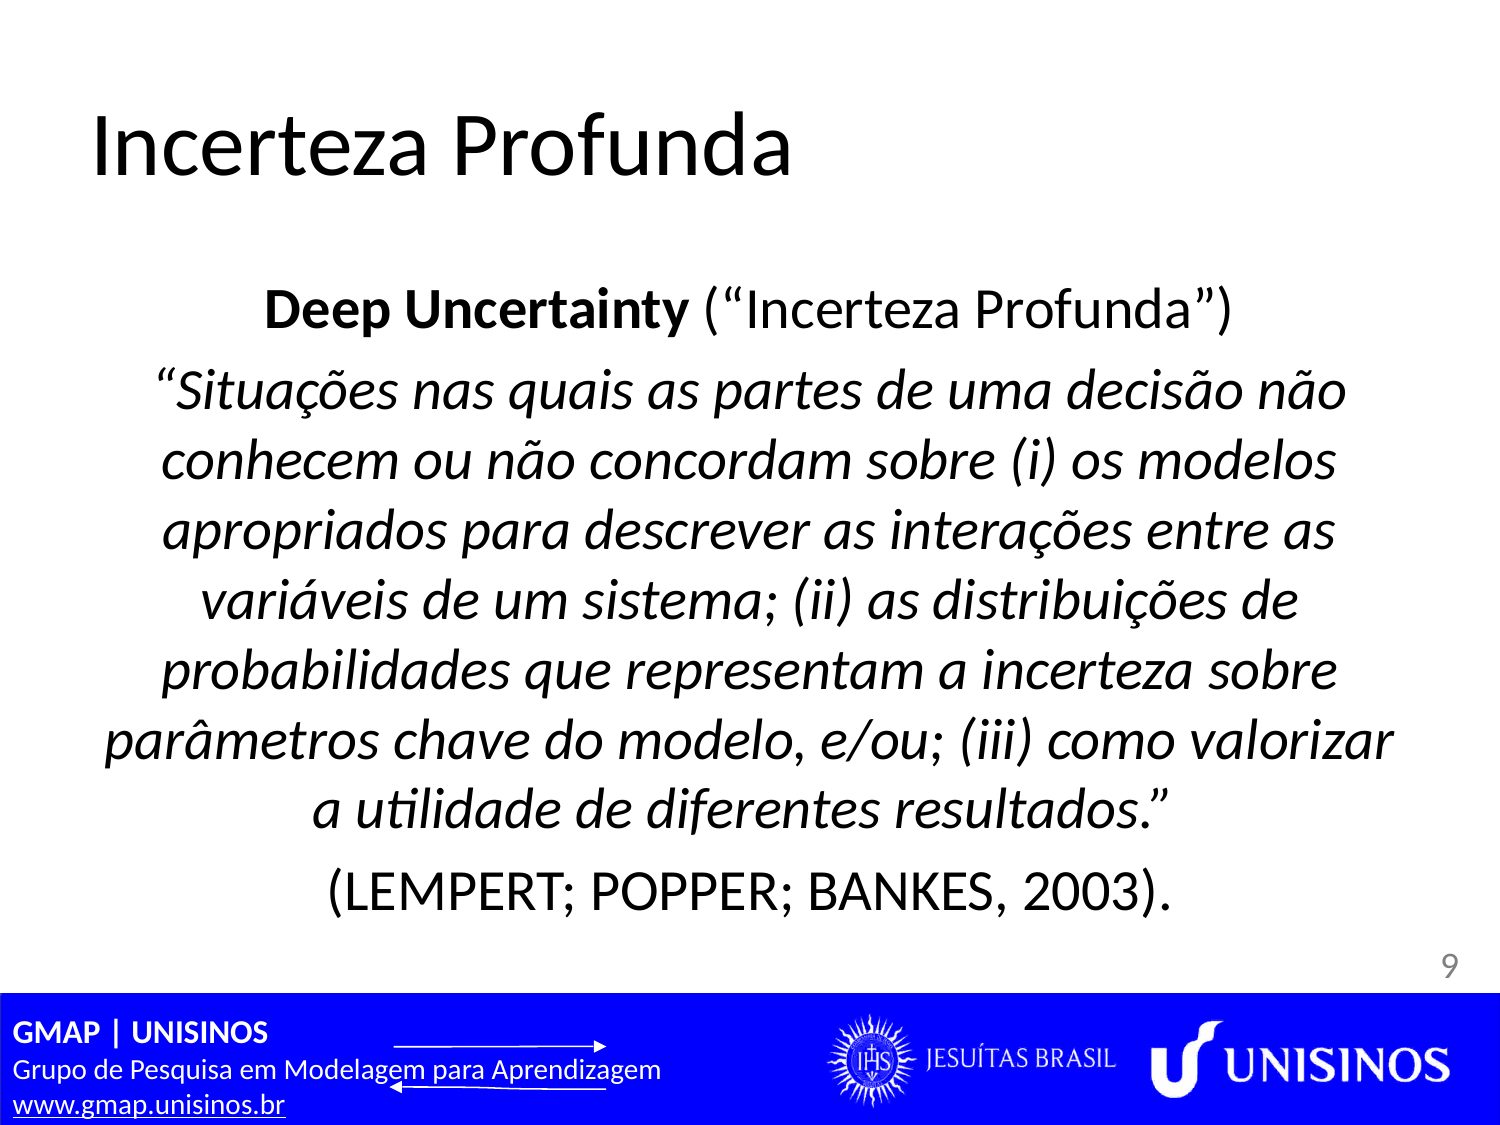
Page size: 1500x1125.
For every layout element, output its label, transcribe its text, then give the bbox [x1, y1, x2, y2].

picture [0, 993, 1500, 1125]
list Deep Uncertainty (“Incerteza Profunda”) “Situações nas quais as partes de uma decisão não conhecem ou não concordam sobre (i) os modelos apropriados para descrever as interações entre as variáveis de um sistema; (ii) as distribuições de probabilidades que representam a incerteza sobre parâmetros chave do modelo, e/ou; (iii) como valorizar a utilidade de diferentes resultados.” (LEMPERT; POPPER; BANKES, 2003). [75, 262, 1425, 1005]
title Incerteza Profunda [75, 45, 1425, 233]
